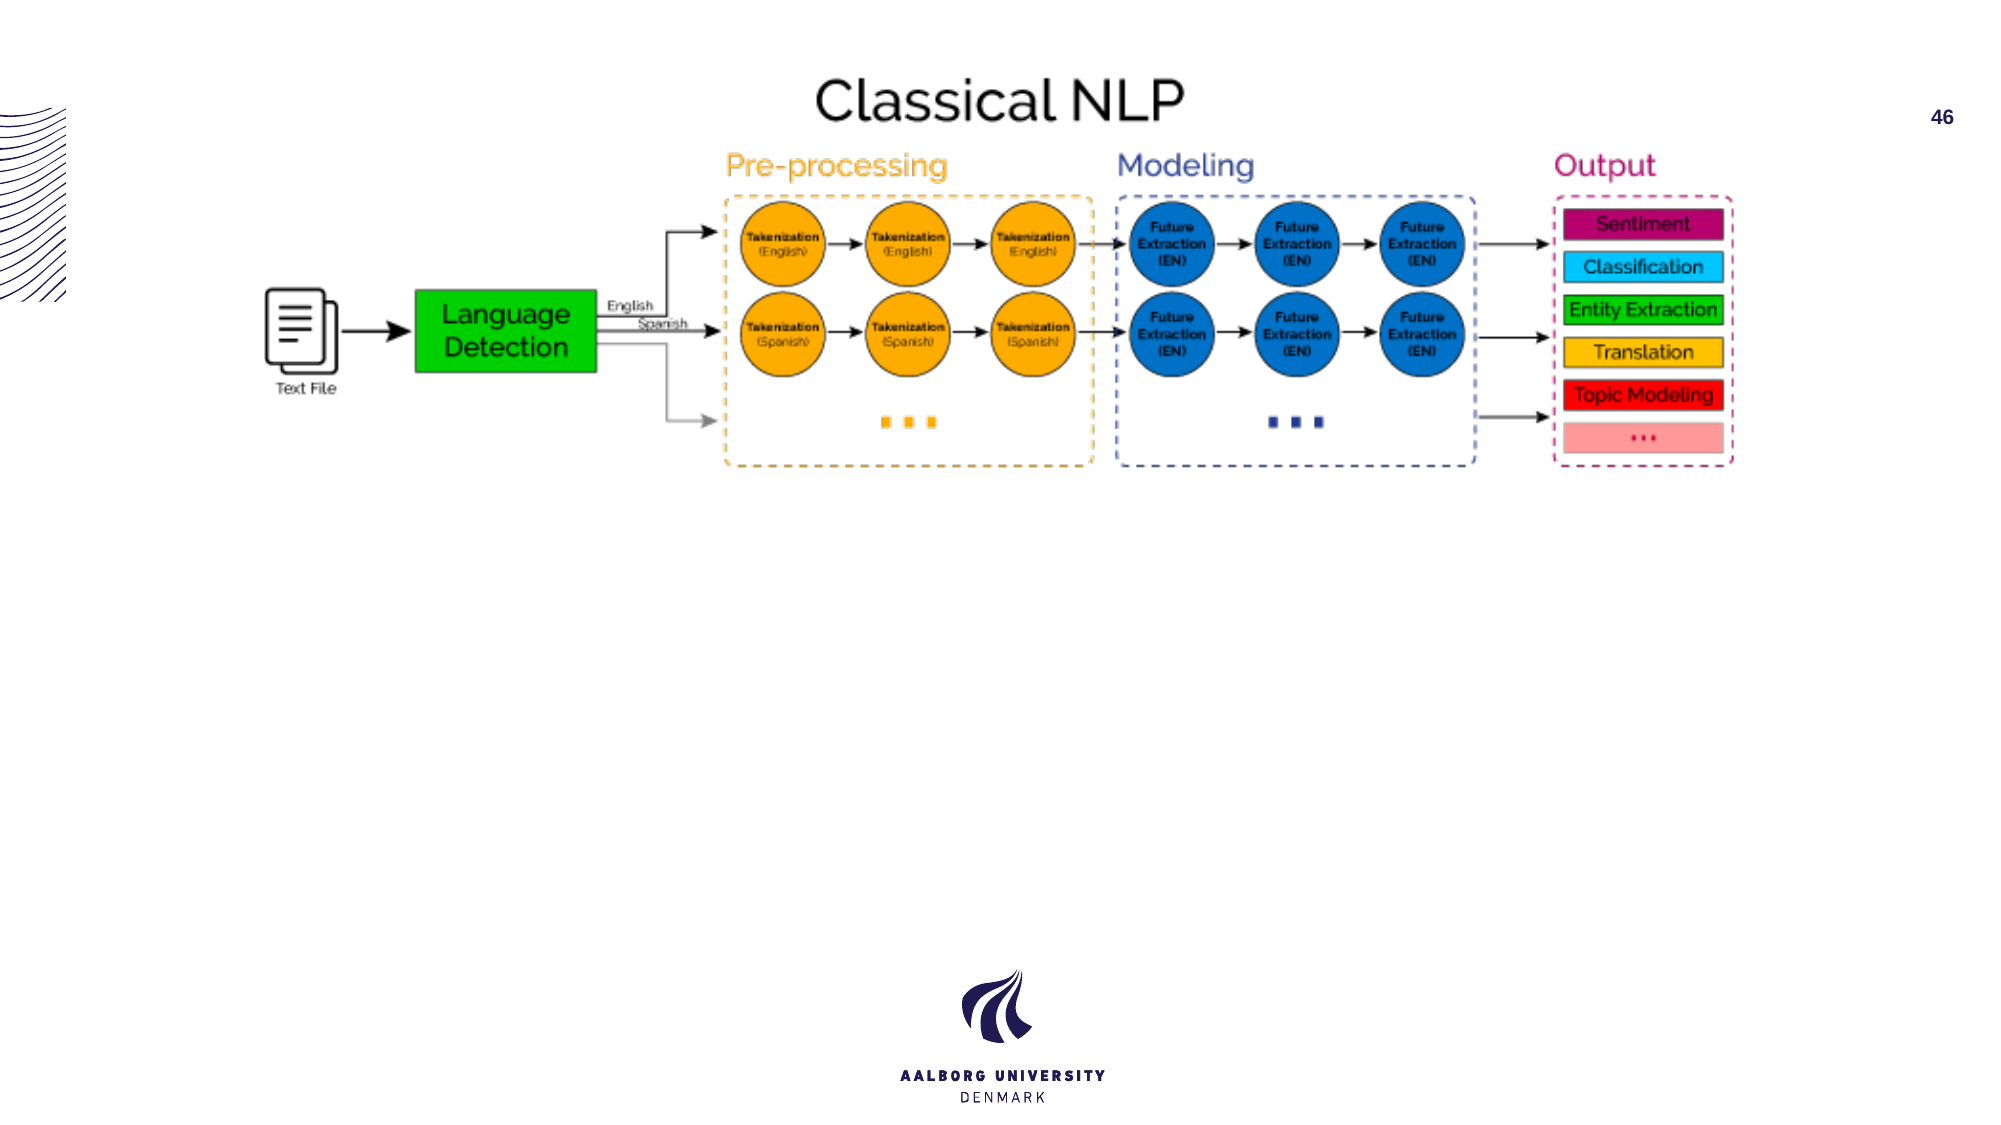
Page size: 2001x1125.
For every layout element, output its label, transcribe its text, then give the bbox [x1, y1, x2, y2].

picture [263, 71, 1737, 485]
slide_number ‹#› [1860, 97, 1954, 135]
